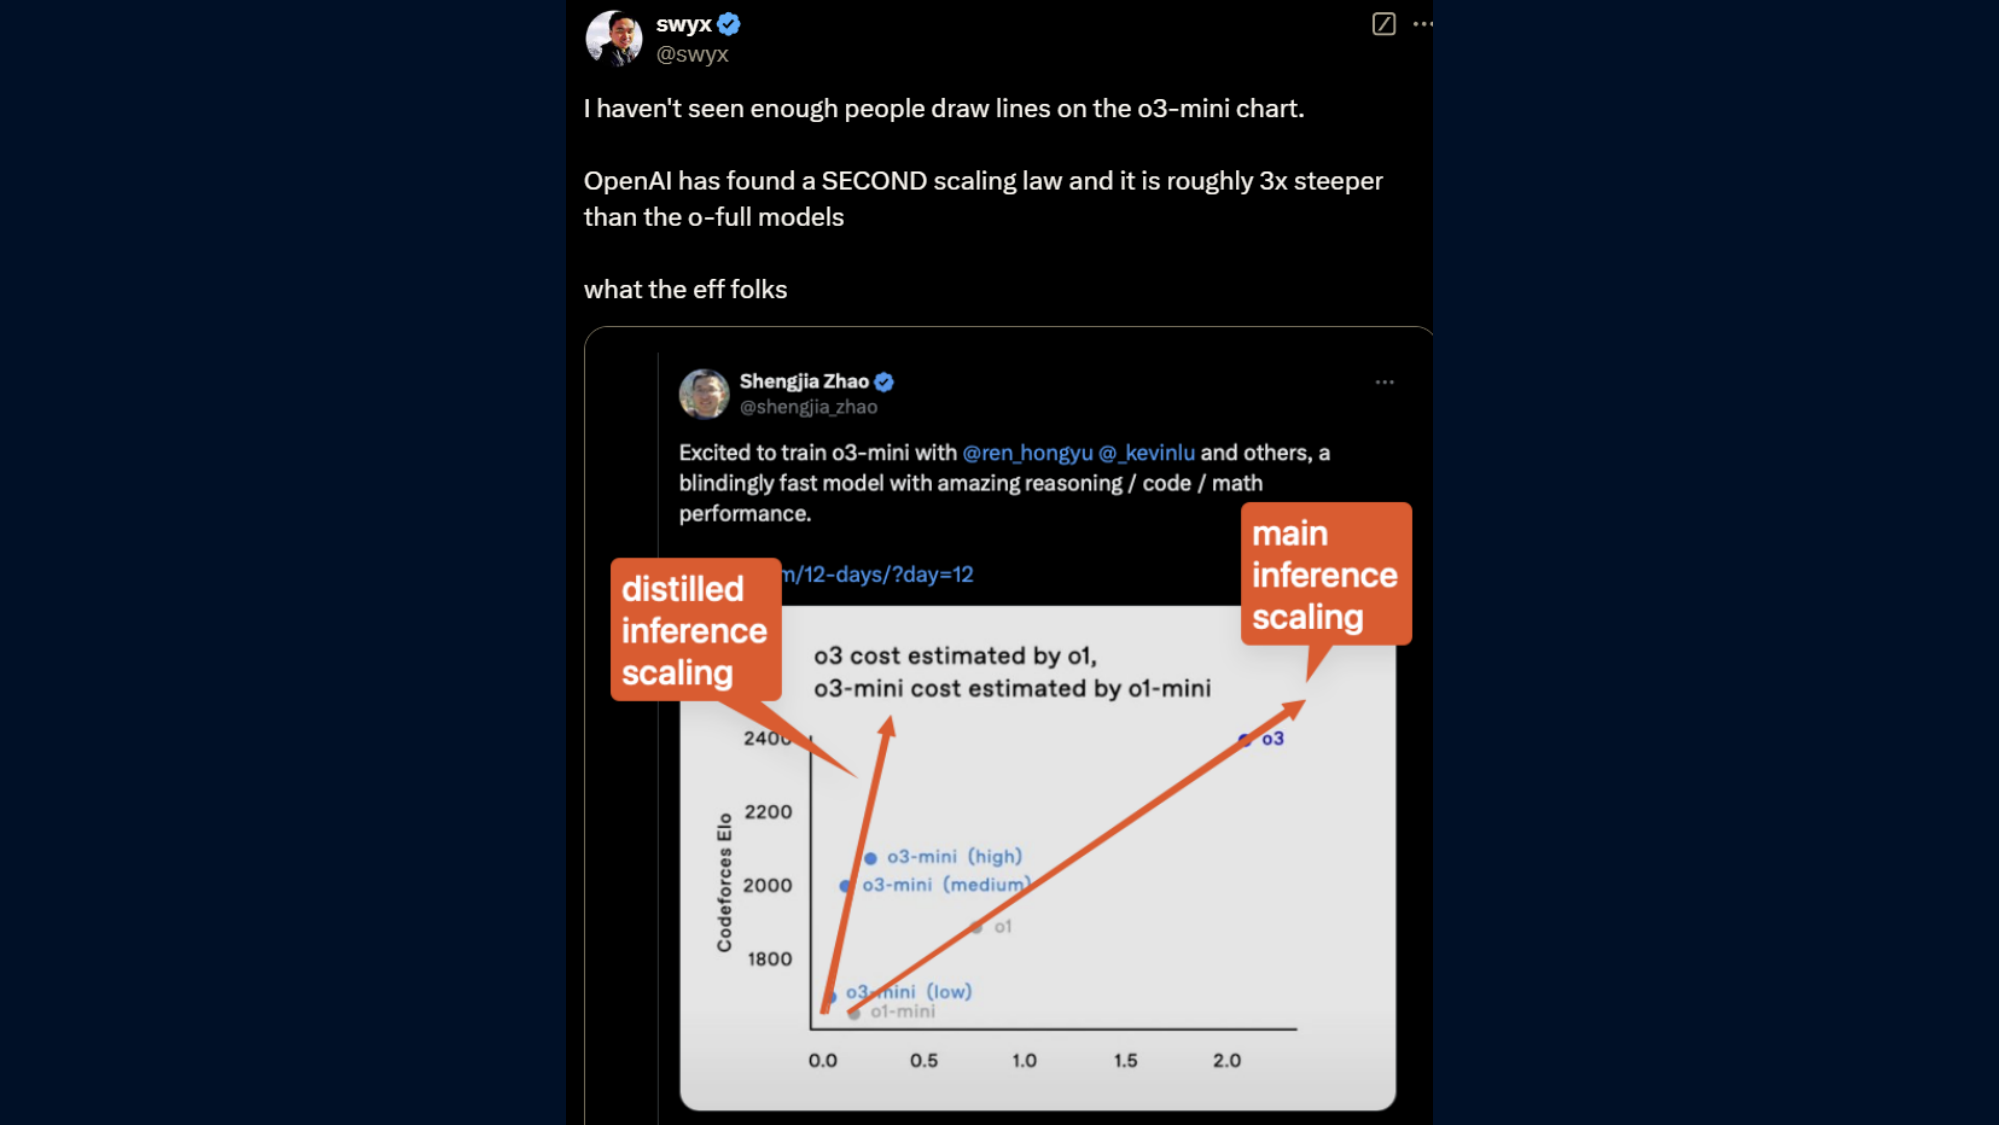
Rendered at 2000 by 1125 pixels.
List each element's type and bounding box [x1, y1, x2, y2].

picture [566, 0, 1433, 1125]
